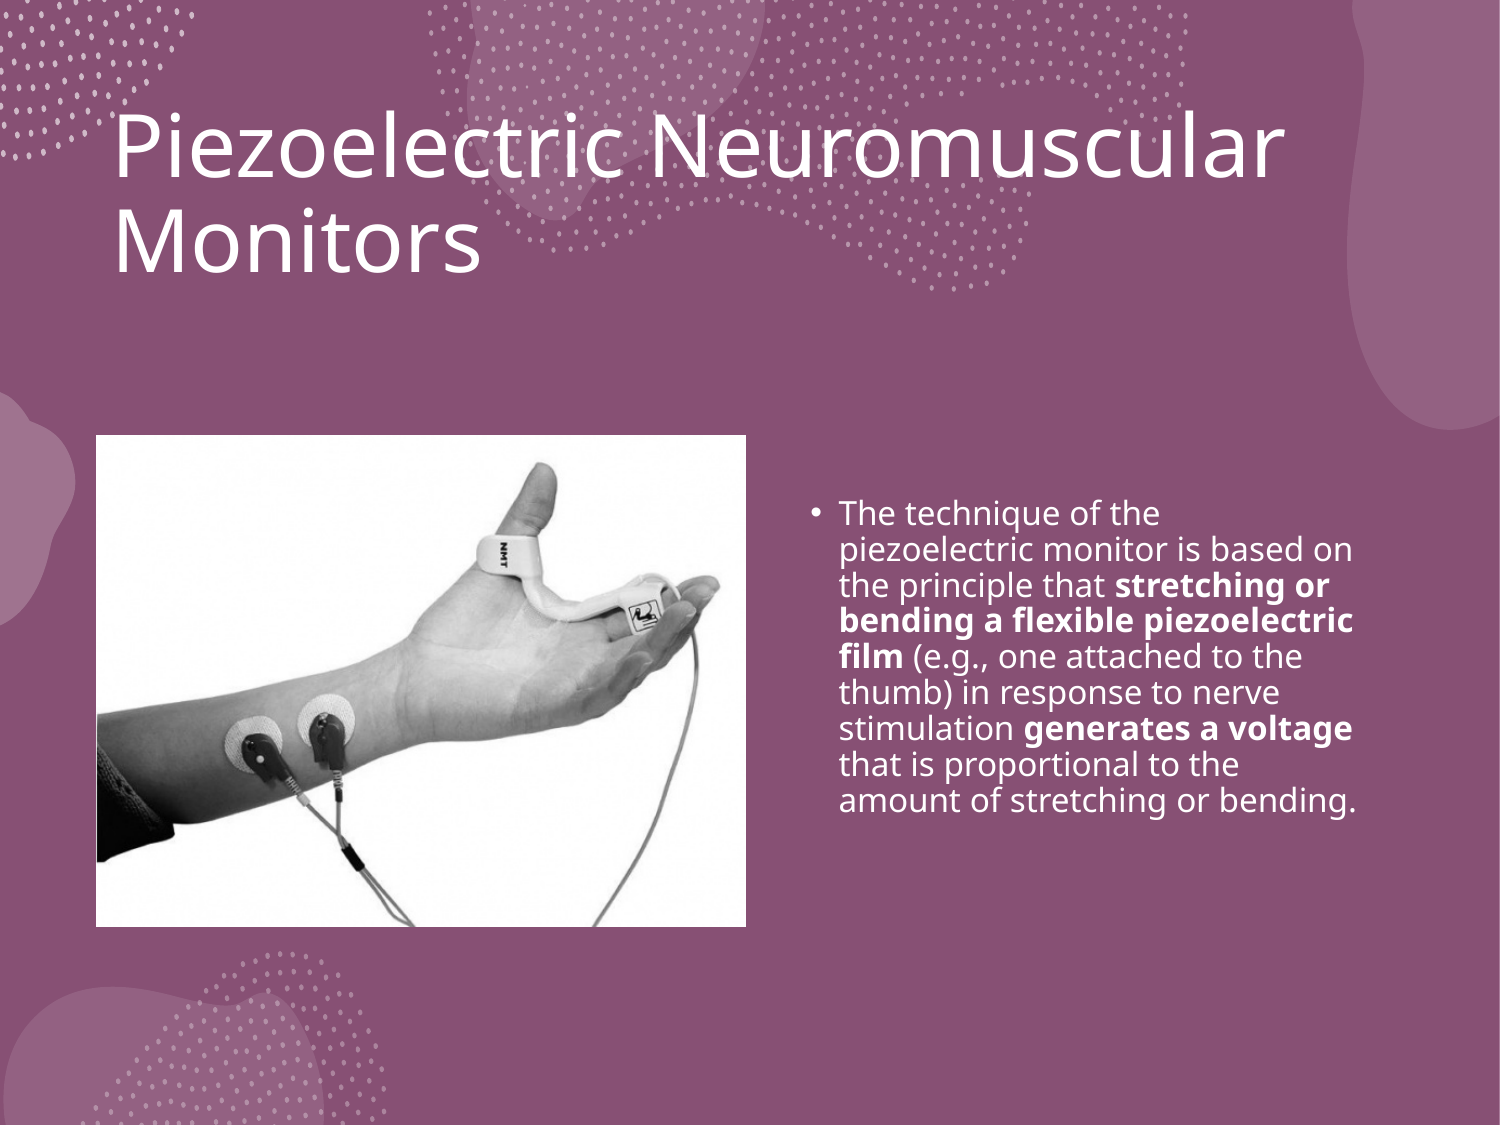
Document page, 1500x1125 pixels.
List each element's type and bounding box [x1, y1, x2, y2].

text_box [0, 0, 1500, 1125]
